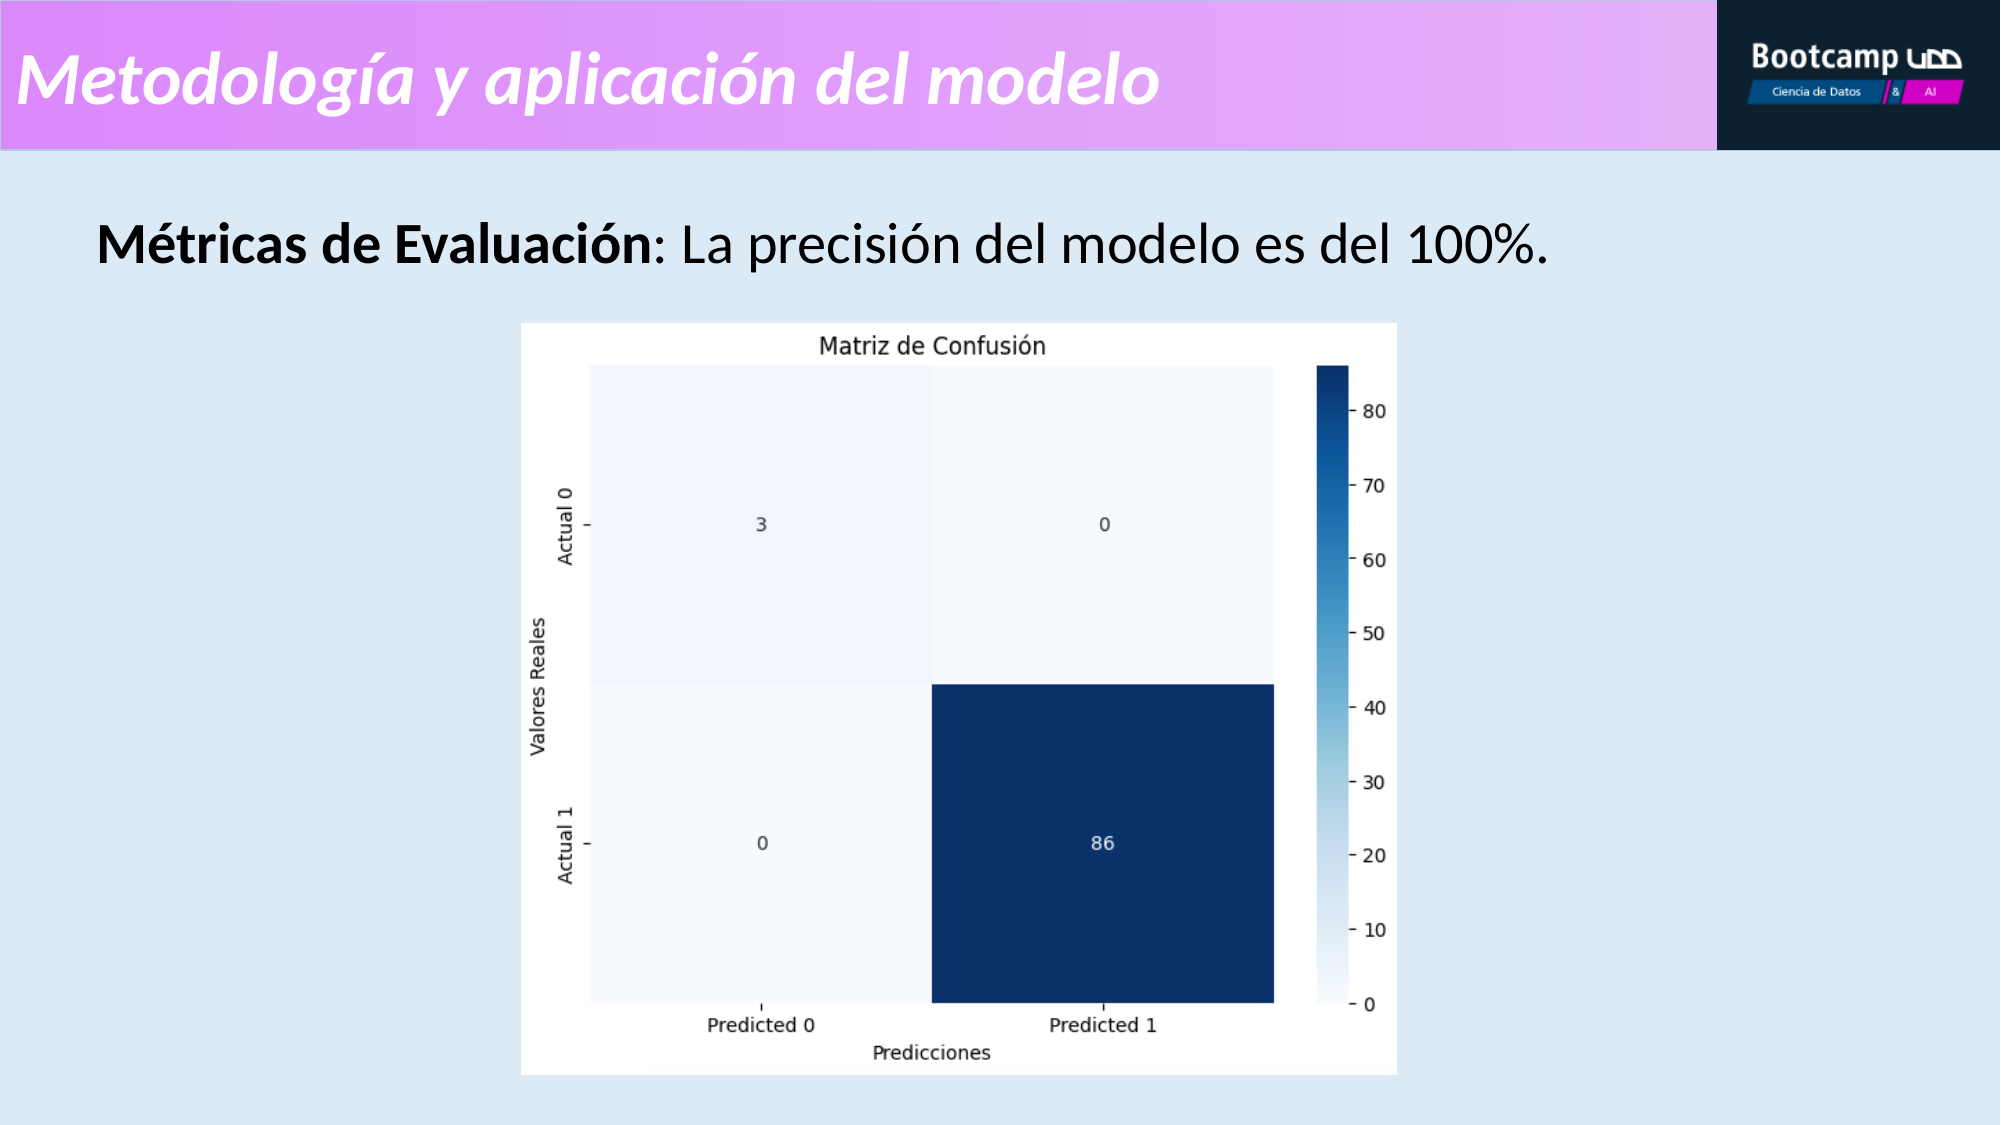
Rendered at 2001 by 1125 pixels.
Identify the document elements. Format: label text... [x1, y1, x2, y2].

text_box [0, 0, 2000, 150]
list Métricas de Evaluación: La precisión del modelo es del 100%. [81, 205, 1912, 1086]
picture [520, 323, 1397, 1076]
